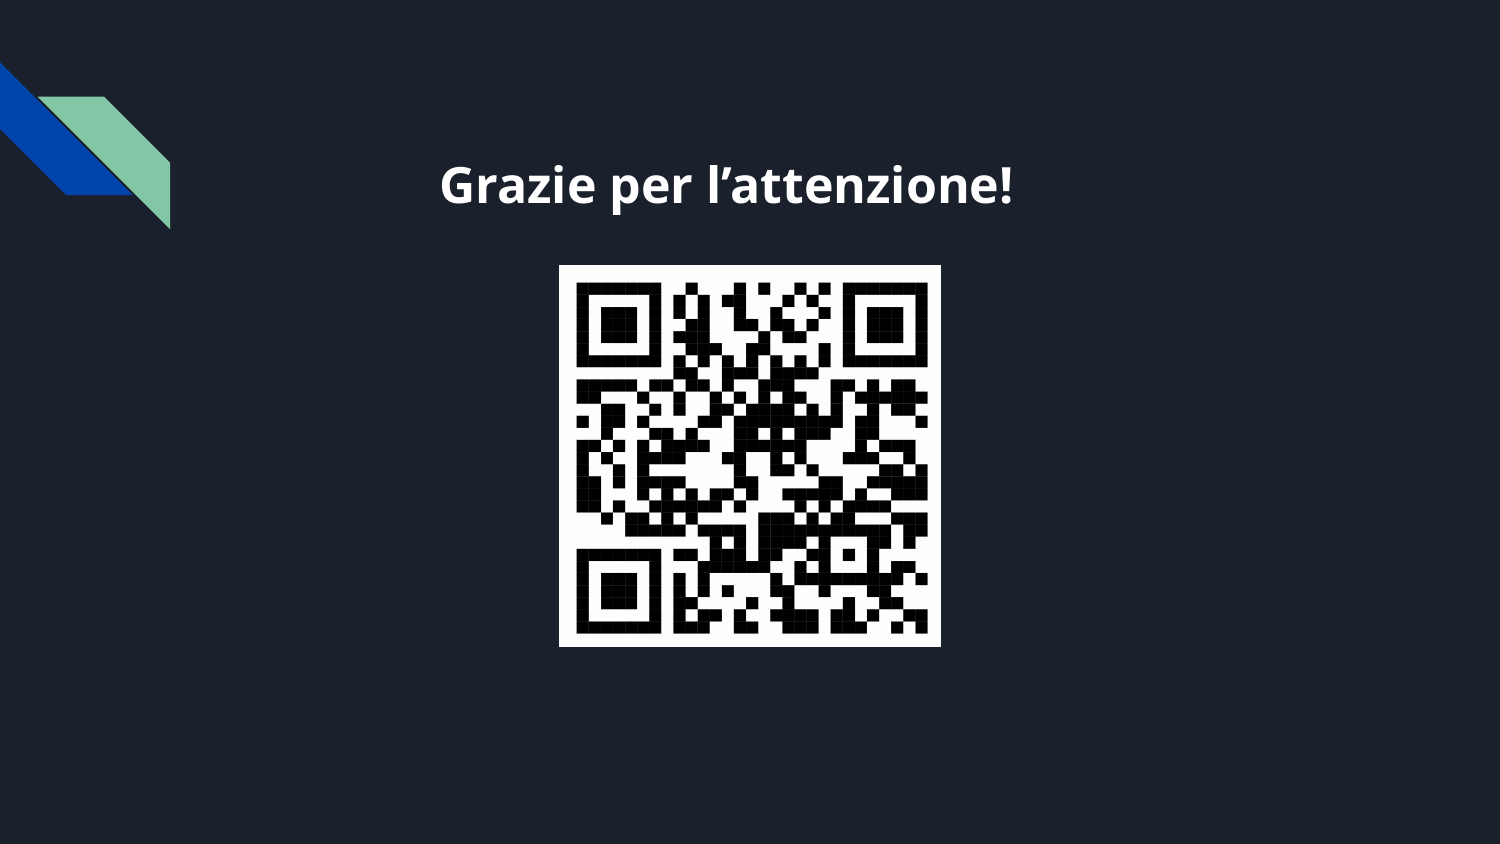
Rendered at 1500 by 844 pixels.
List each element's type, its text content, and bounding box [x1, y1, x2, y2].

picture [559, 265, 941, 647]
title Grazie per l’attenzione! [424, 138, 1076, 289]
